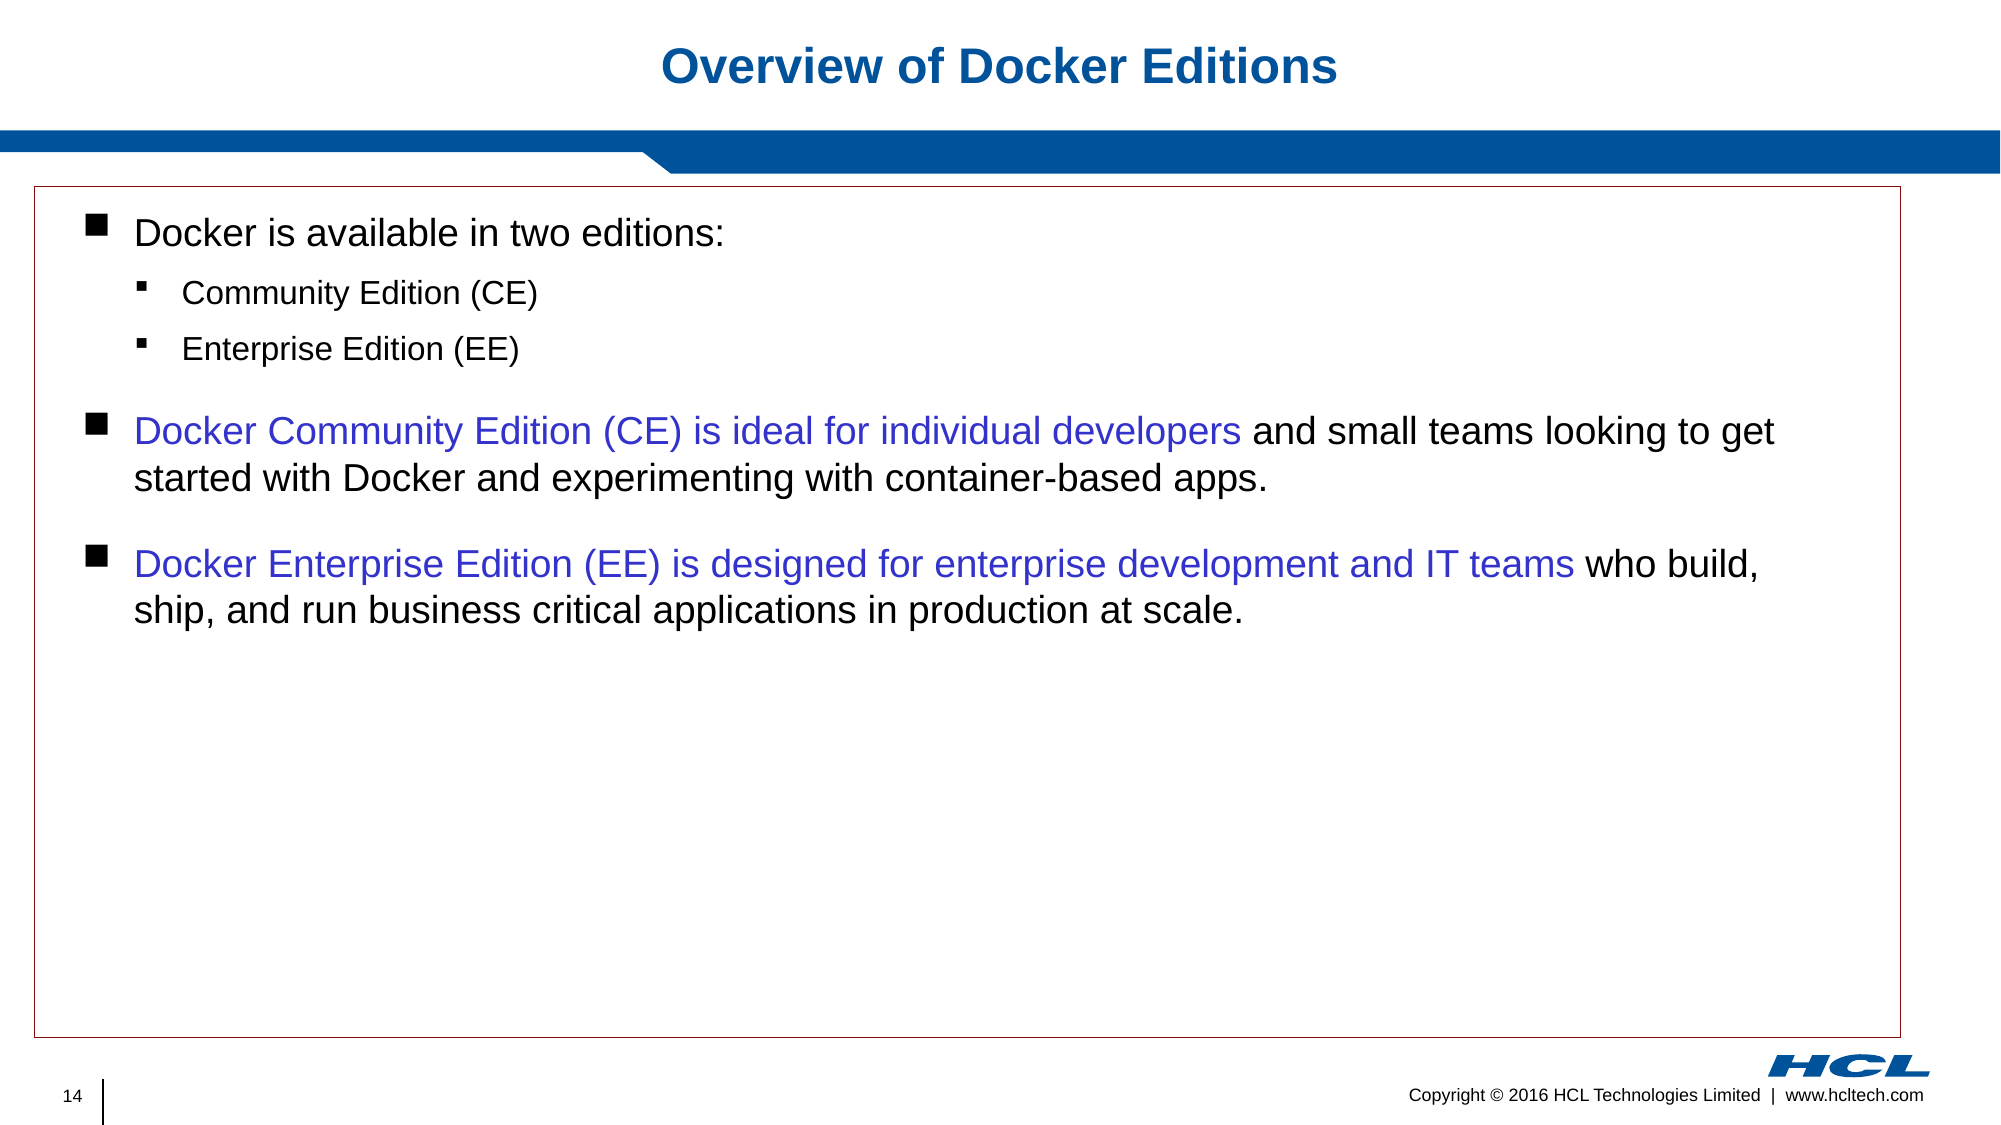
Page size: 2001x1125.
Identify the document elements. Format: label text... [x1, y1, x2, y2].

text_box [34, 186, 1901, 1038]
title Overview of Docker Editions [66, 2, 1934, 126]
